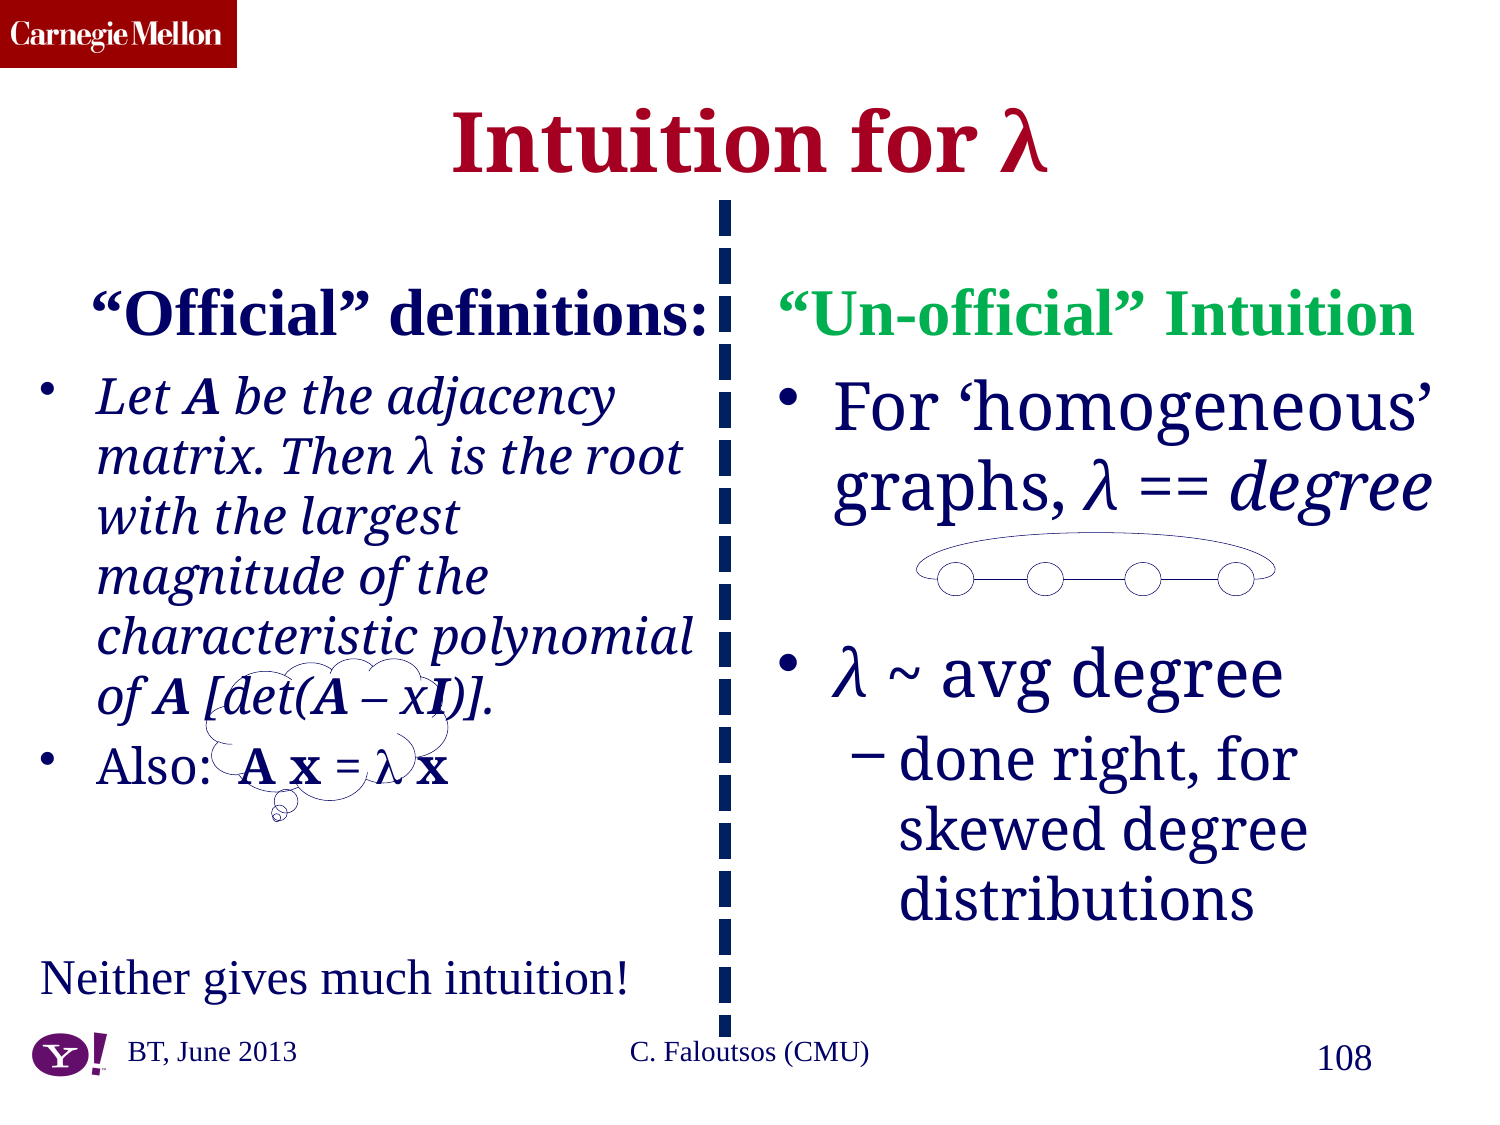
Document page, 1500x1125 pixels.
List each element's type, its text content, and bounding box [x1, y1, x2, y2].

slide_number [112, 1024, 426, 1101]
picture [31, 1031, 112, 1081]
list Let A be the adjacency matrix. Then λ is the root with the largest magnitude of the characteristic polynomial of A [det(A – xI)]. Also: A x = l x Neither gives much intuition! [24, 356, 713, 1006]
list “Official” definitions: [728, 251, 738, 357]
picture [0, 0, 237, 68]
list For ‘homogeneous’ graphs, λ == degree λ ~ avg degree done right, for skewed degree distributions [761, 356, 1476, 1006]
slide_number 108 [1074, 1024, 1388, 1101]
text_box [937, 562, 1255, 596]
footer C. Faloutsos (CMU) [512, 1024, 988, 1101]
text_box [205, 658, 448, 822]
list “Official” definitions: [74, 251, 721, 357]
title Intuition for λ [74, 44, 1426, 233]
list “Un-official” Intuition [761, 251, 1476, 356]
